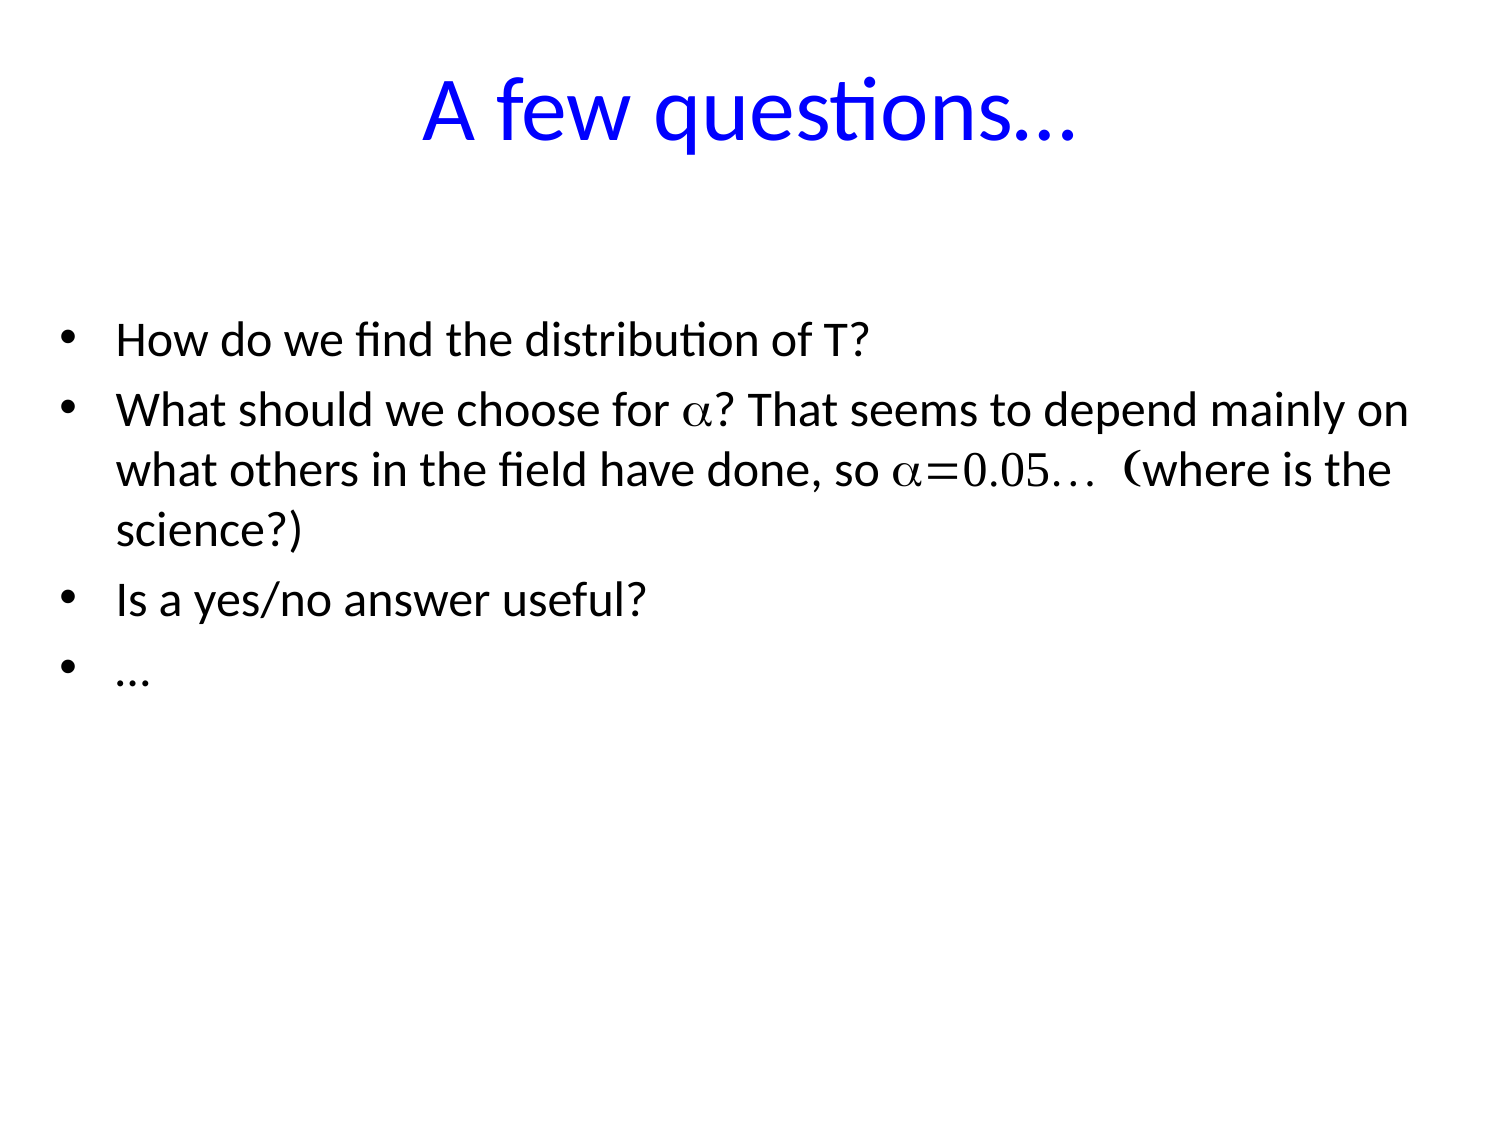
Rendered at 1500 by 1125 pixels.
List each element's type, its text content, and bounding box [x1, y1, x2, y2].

list How do we find the distribution of T? What should we choose for a? That seems to depend mainly on what others in the field have done, so a=0.05… (where is the science?) Is a yes/no answer useful? … [44, 298, 1425, 741]
title A few questions… [75, 10, 1425, 198]
